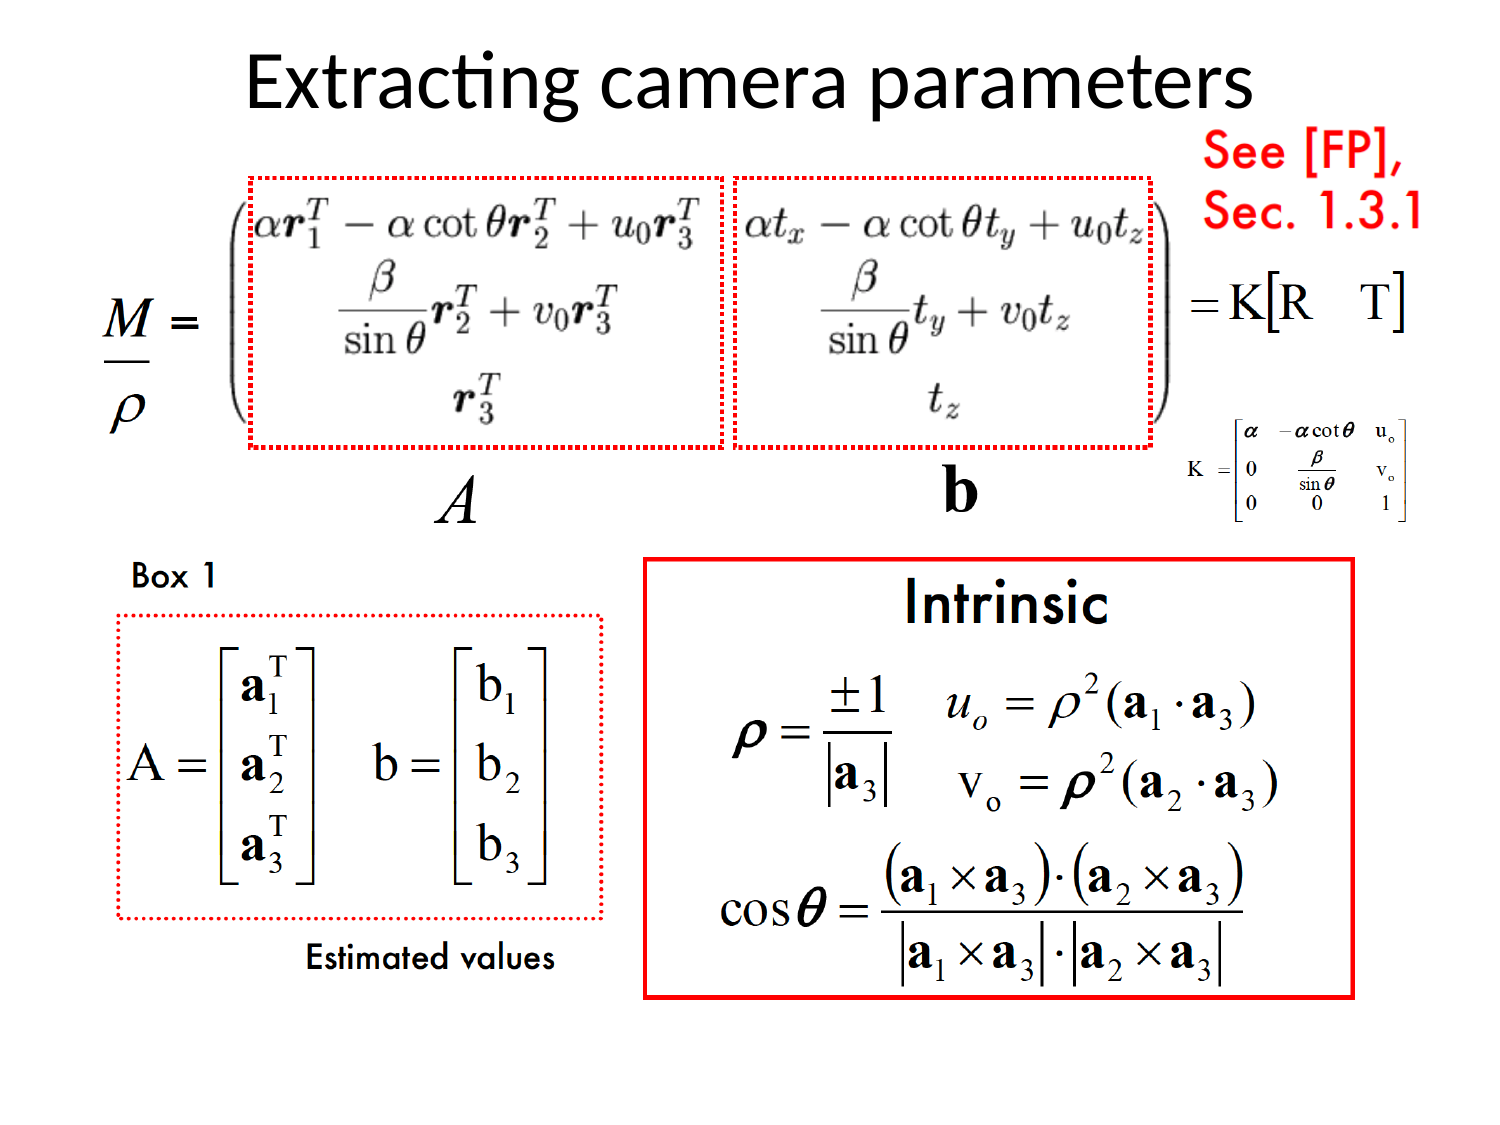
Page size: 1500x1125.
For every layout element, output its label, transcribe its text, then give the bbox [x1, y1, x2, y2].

picture [1187, 119, 1449, 246]
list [83, 162, 1417, 1006]
title Extracting camera parameters [74, 0, 1426, 151]
